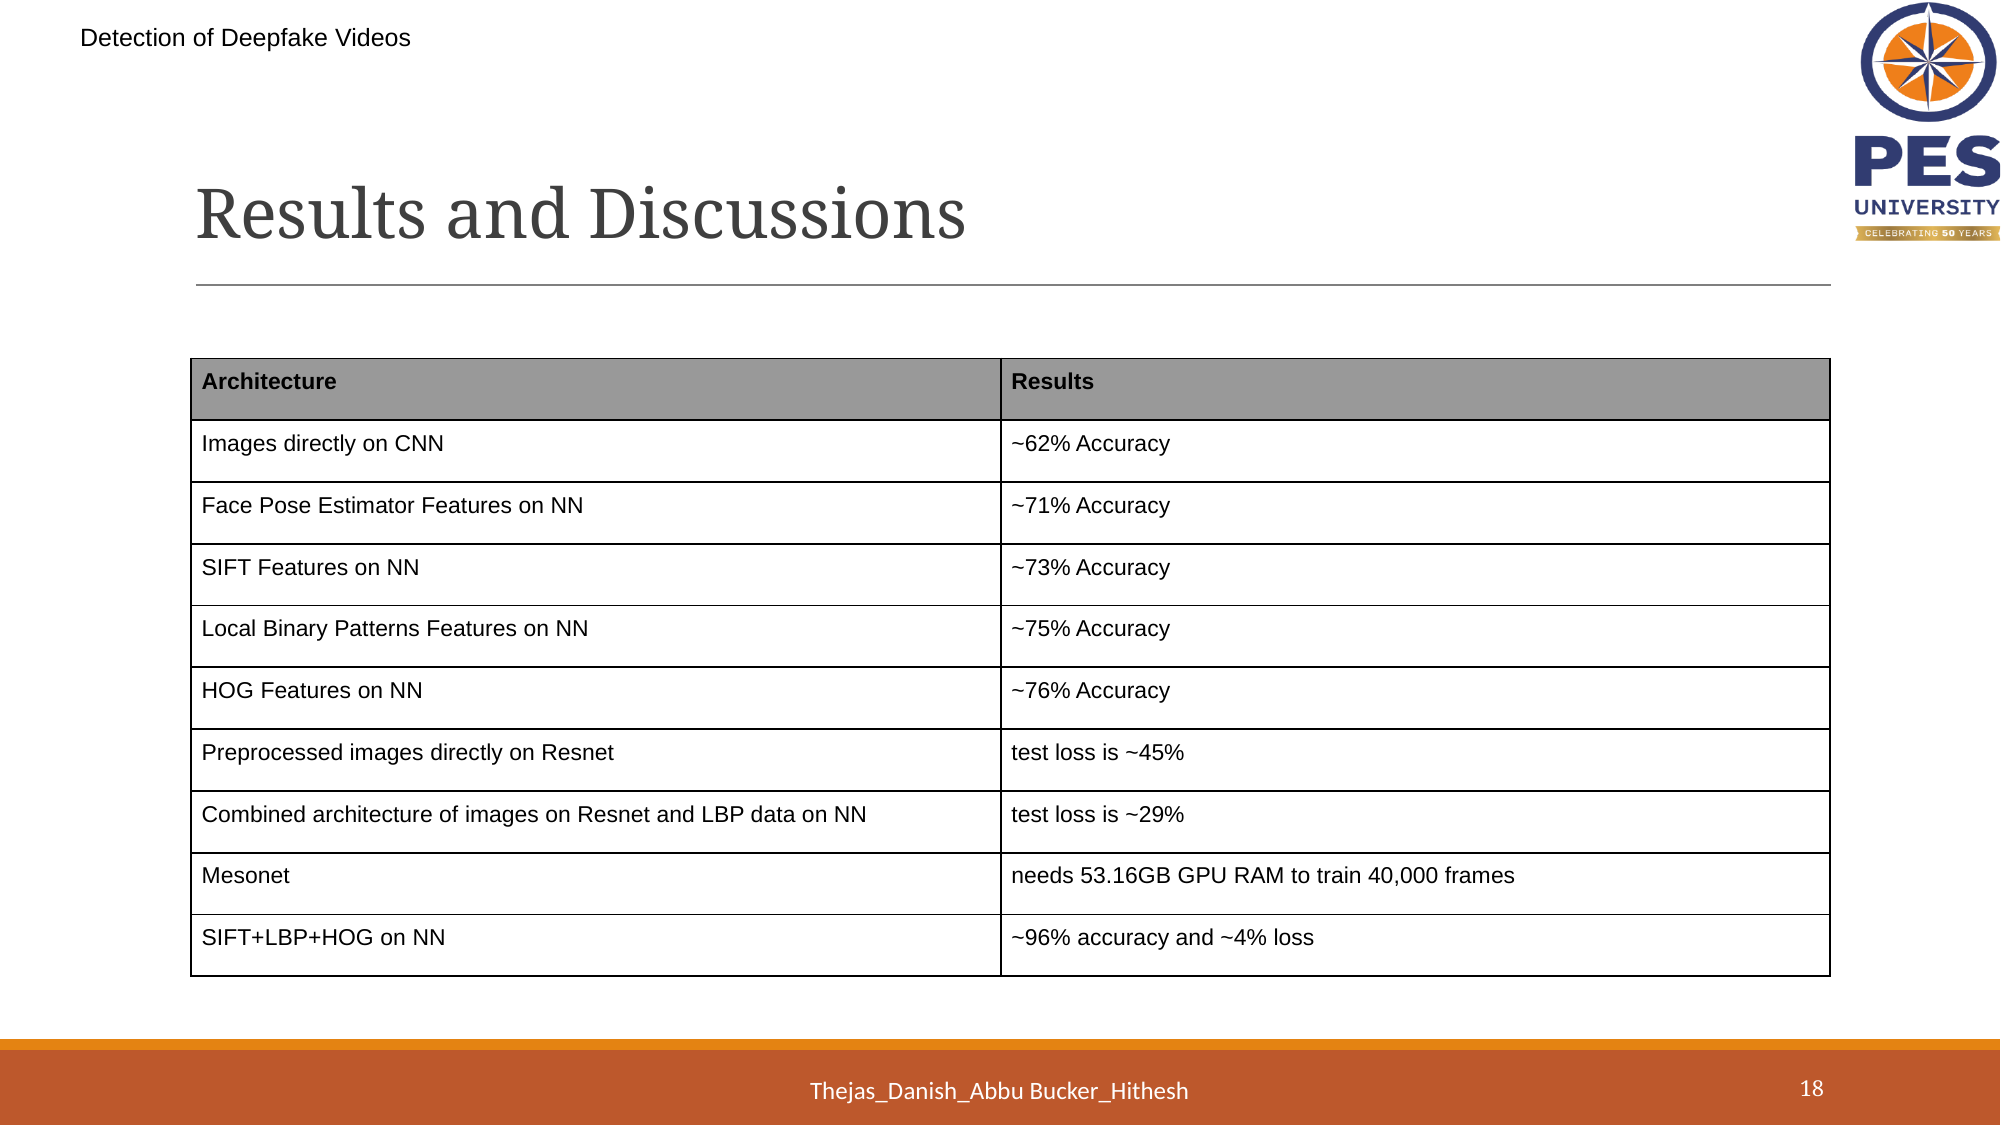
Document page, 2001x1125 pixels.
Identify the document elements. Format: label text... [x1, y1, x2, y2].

table_cell SIFT+LBP+HOG on NN [192, 915, 1000, 975]
table_cell Images directly on CNN [192, 421, 1000, 481]
picture [1855, 2, 2001, 241]
table_cell test loss is ~45% [1002, 730, 1829, 790]
table_cell ~71% Accuracy [1002, 483, 1829, 543]
table_header Results [1002, 359, 1829, 419]
table_cell SIFT Features on NN [192, 545, 1000, 605]
text_box Detection of Deepfake Videos [0, 0, 493, 101]
table_cell Face Pose Estimator Features on NN [192, 483, 1000, 543]
table_cell HOG Features on NN [192, 668, 1000, 728]
table_cell Preprocessed images directly on Resnet [192, 730, 1000, 790]
table_cell needs 53.16GB GPU RAM to train 40,000 frames [1002, 854, 1829, 914]
table_cell ~96% accuracy and ~4% loss [1002, 915, 1829, 975]
table_cell Combined architecture of images on Resnet and LBP data on NN [192, 792, 1000, 852]
slide_number ‹#› [1624, 1059, 1840, 1120]
text_box Thejas_Danish_Abbu Bucker_Hithesh [753, 1059, 1247, 1120]
table_cell ~76% Accuracy [1002, 668, 1829, 728]
table_cell Mesonet [192, 854, 1000, 914]
table_cell ~73% Accuracy [1002, 545, 1829, 605]
table_cell ~75% Accuracy [1002, 606, 1829, 666]
table_cell ~62% Accuracy [1002, 421, 1829, 481]
table_cell Local Binary Patterns Features on NN [192, 606, 1000, 666]
title Results and Discussions [180, 157, 1830, 260]
table_header Architecture [192, 359, 1000, 419]
table_cell test loss is ~29% [1002, 792, 1829, 852]
